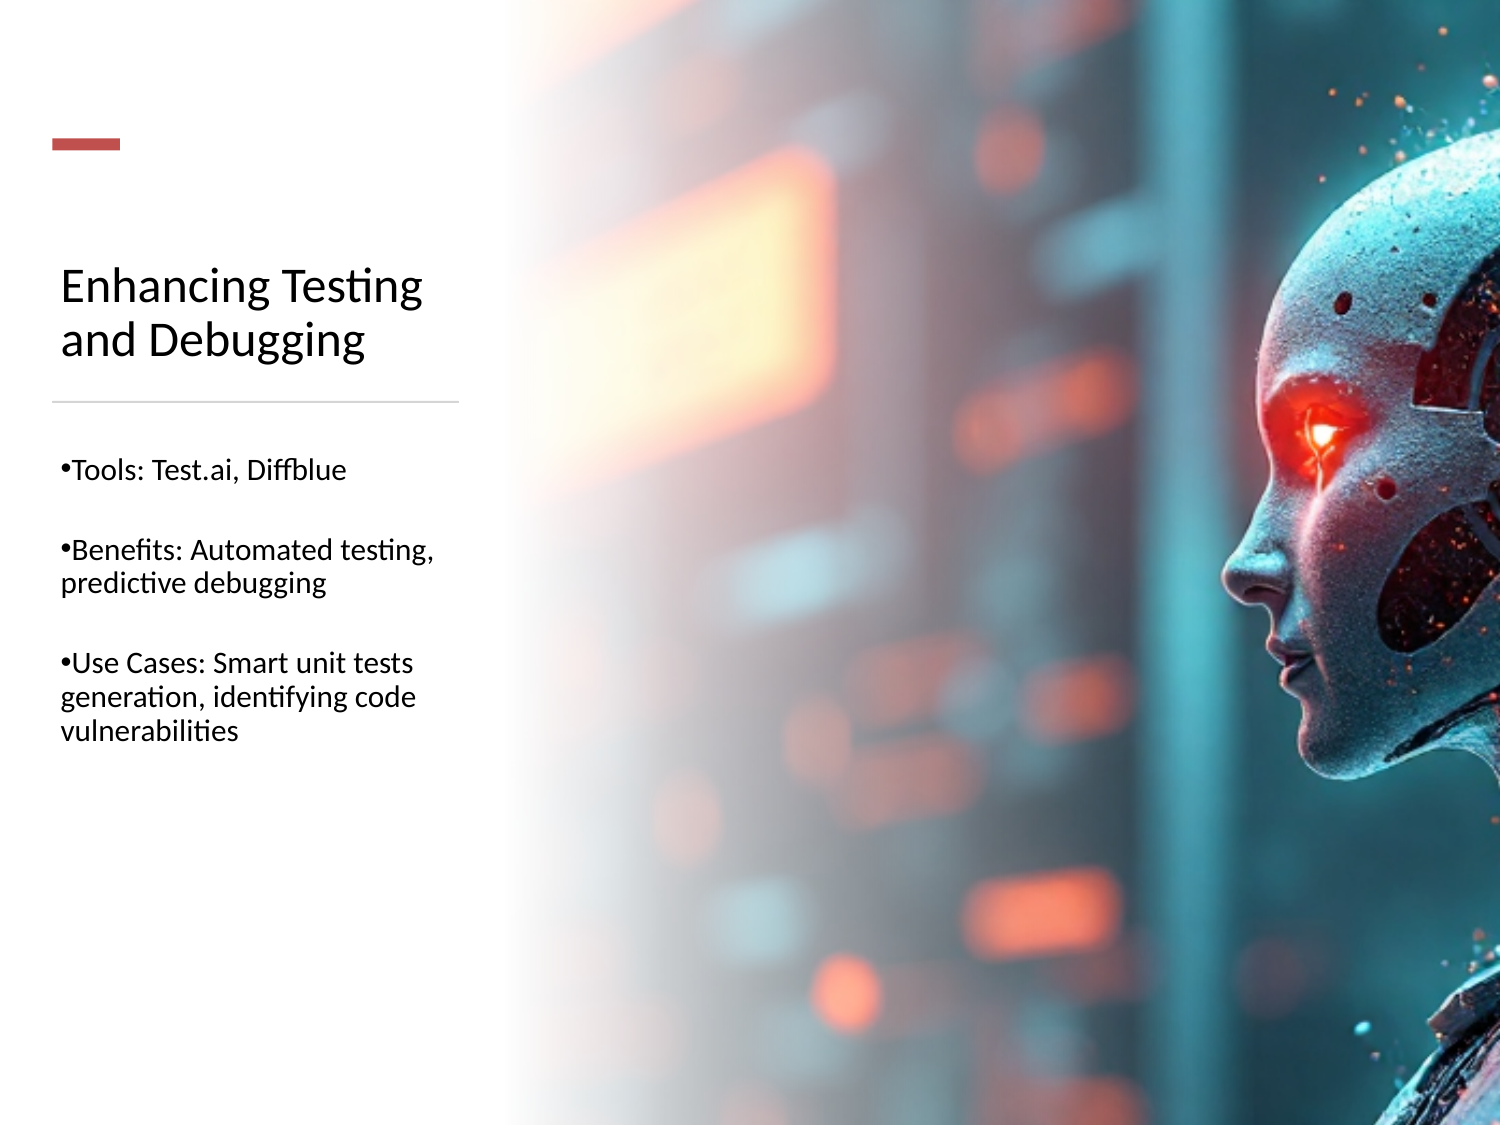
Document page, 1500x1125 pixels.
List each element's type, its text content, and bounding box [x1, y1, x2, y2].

picture [433, 0, 1500, 1125]
text_box [0, 0, 431, 1125]
text_box [50, 136, 122, 152]
subtitle Tools: Test.ai, Diffblue Benefits: Automated testing, predictive debugging Use Cases: Smart unit tests generation, identifying code vulnerabilities [45, 445, 428, 972]
text_box [51, 399, 428, 404]
title Enhancing Testing and Debugging [45, 190, 428, 375]
